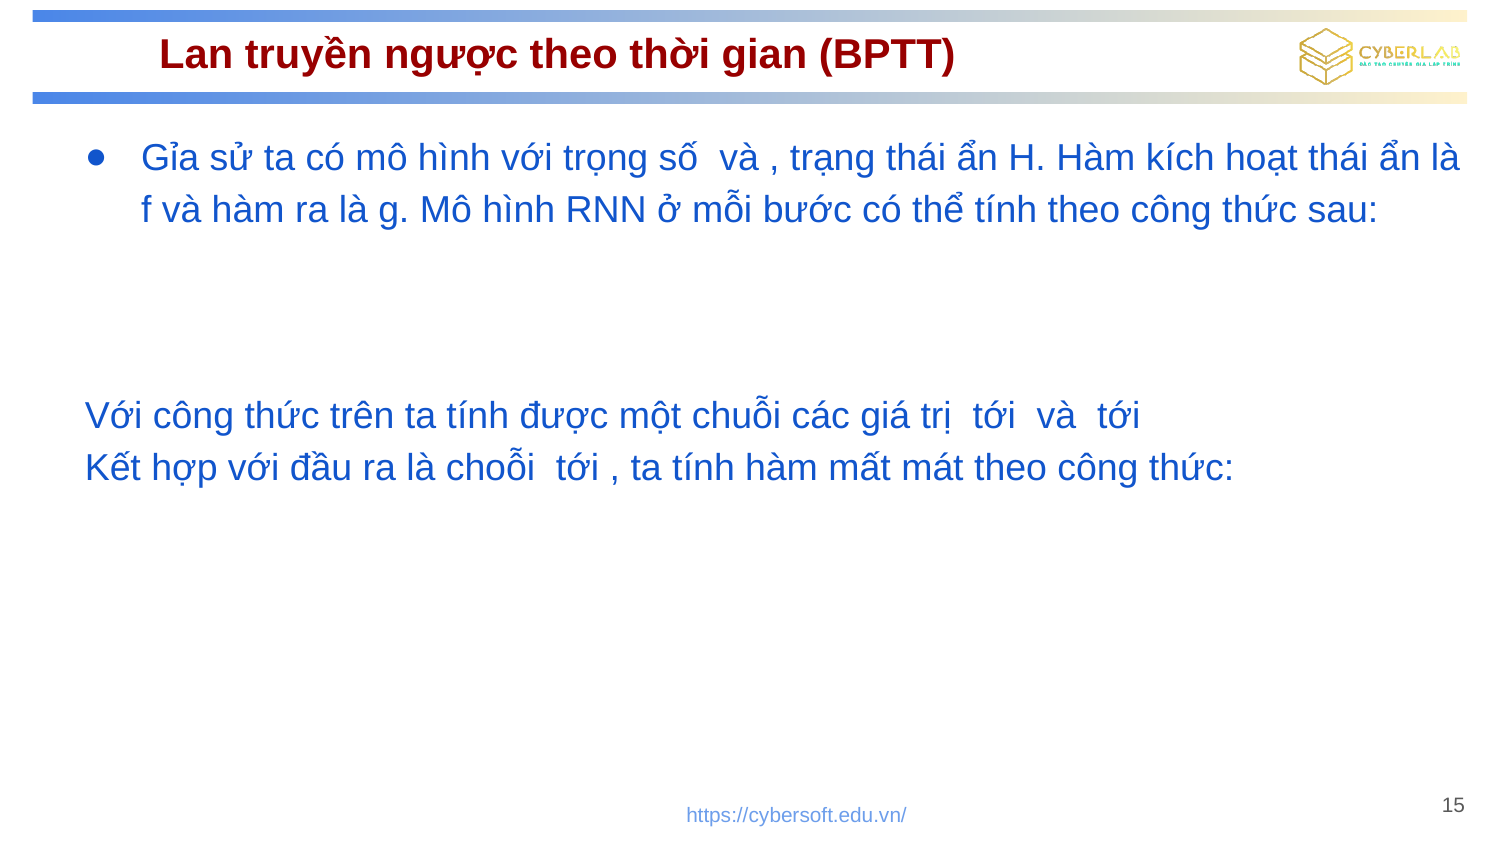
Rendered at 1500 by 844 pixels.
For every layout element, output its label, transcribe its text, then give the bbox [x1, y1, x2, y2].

slide_number 15 [1389, 782, 1480, 830]
title Lan truyền ngược theo thời gian (BPTT) [144, 12, 1449, 93]
picture [1449, 28, 1468, 85]
